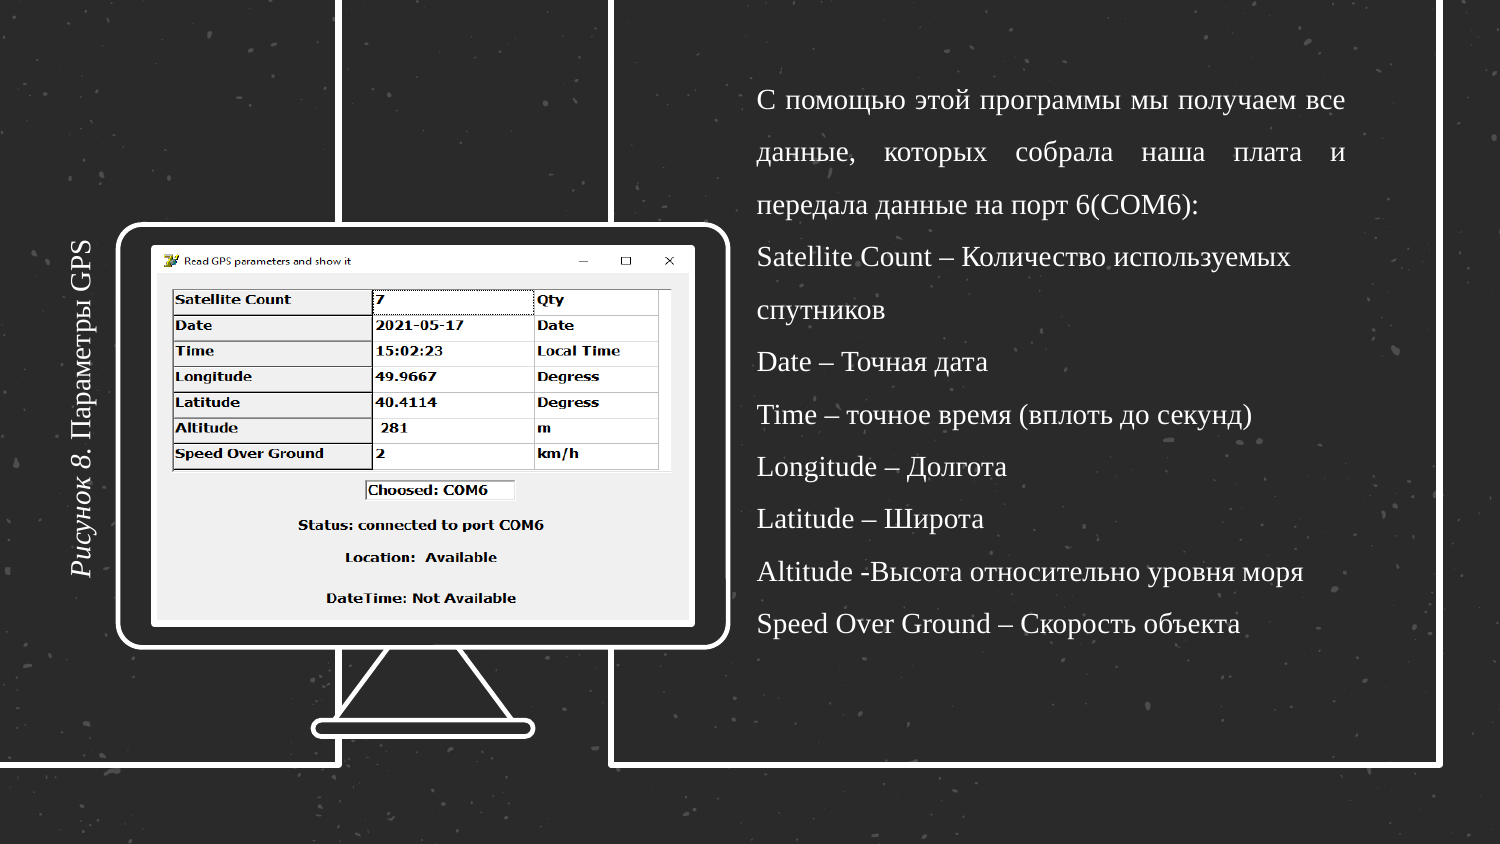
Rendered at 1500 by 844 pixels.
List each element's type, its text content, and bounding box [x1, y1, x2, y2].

text_box Рисунок 8. Параметры GPS [53, 223, 104, 594]
text_box С помощью этой программы мы получаем все данные, которых собрала наша плата и передала данные на порт 6(COM6): Satellite Count – Количество используемых спутников Date – Точная дата Time – точное время (вплоть до секунд) Longitude – Долгота Latitude – Широта Altitude -Высота относительно уровня моря Speed Over Ground – Скорость объекта [741, 55, 1361, 648]
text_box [117, 224, 729, 737]
picture [157, 251, 689, 621]
